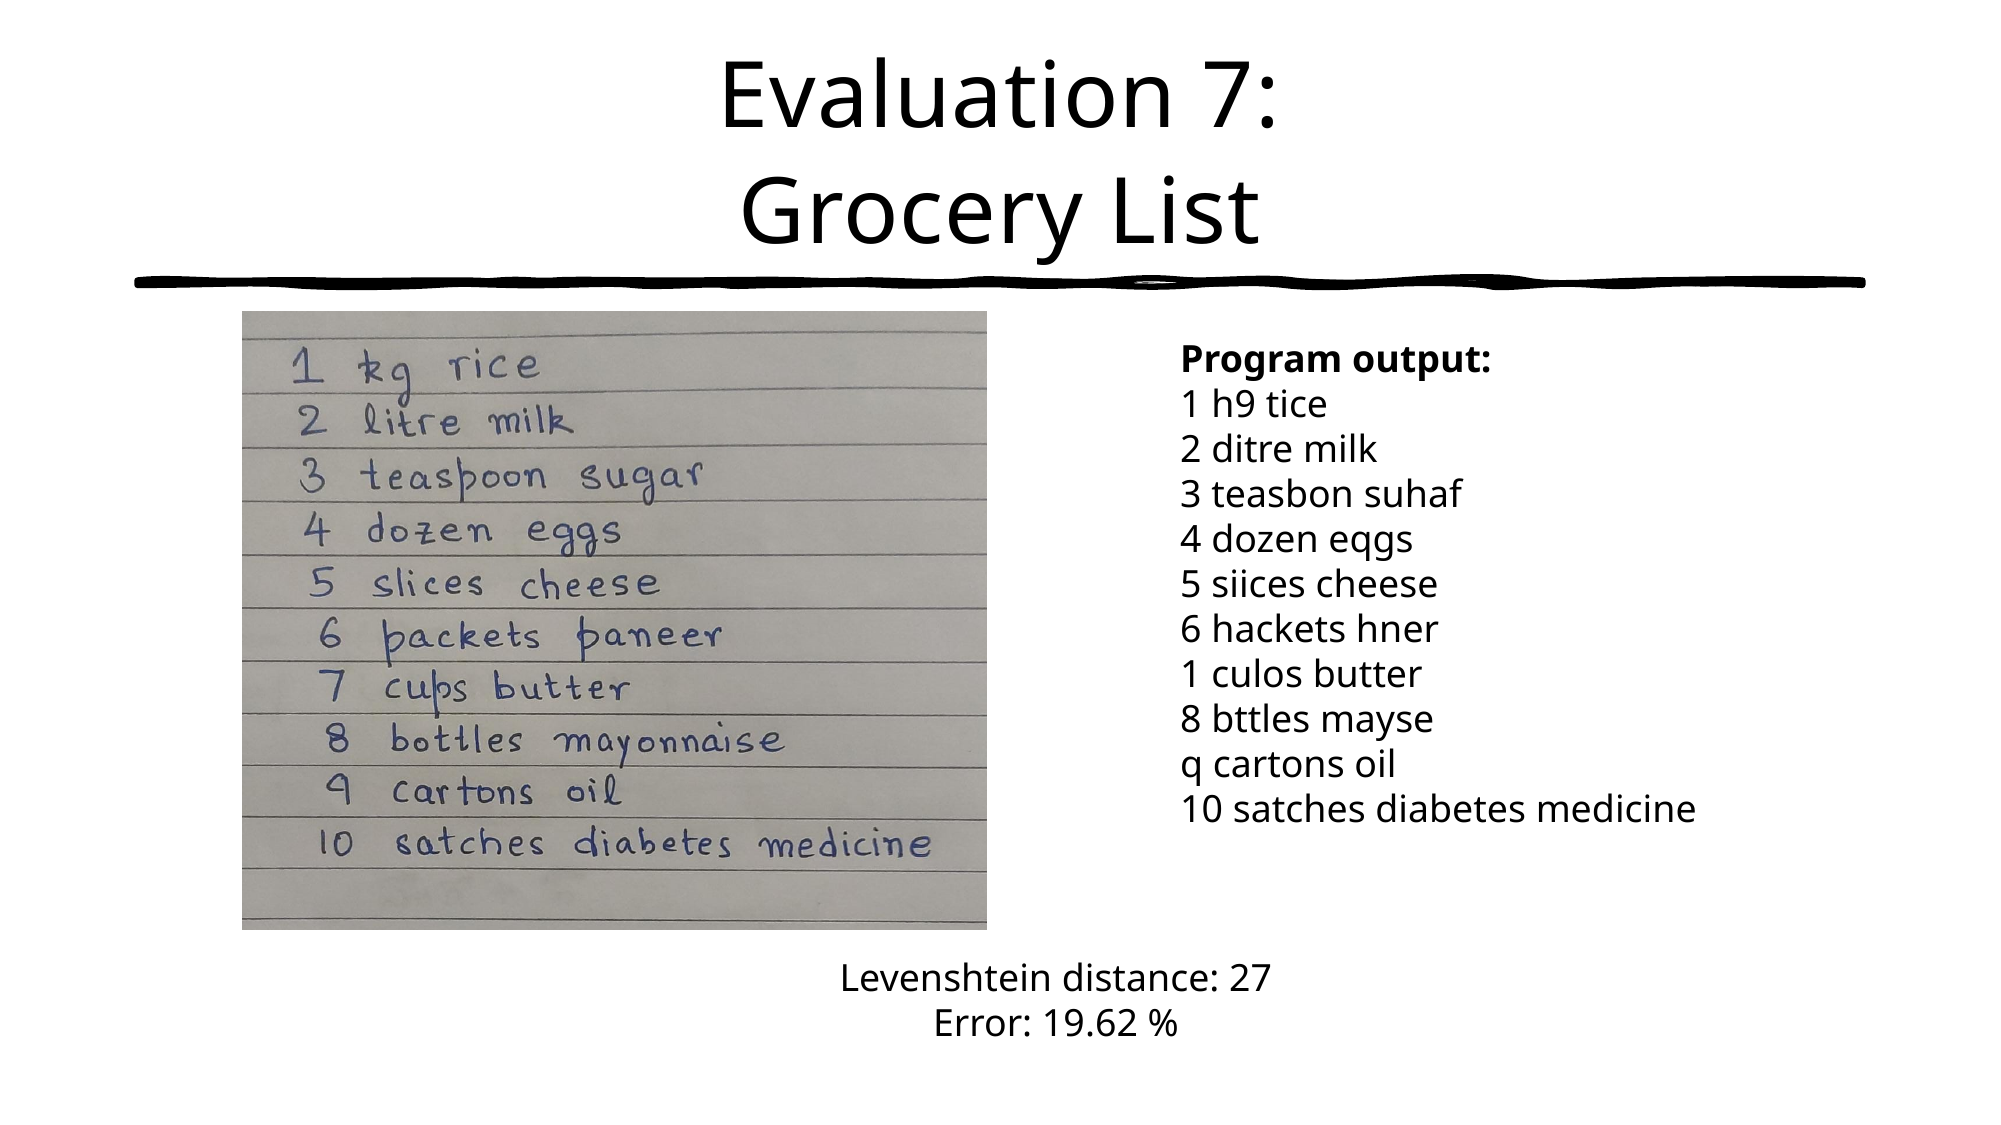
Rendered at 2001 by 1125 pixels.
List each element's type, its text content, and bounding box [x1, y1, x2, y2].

text_box Program output: 1 h9 tice 2 ditre milk 3 teasbon suhaf 4 dozen eqgs 5 siices cheese 6 hackets hner 1 culos butter 8 bttles mayse q cartons oil 10 satches diabetes medicine [1165, 327, 1713, 838]
title Evaluation 7: Grocery List [137, 35, 1863, 254]
text_box Levenshtein distance: 27 Error: 19.62 % [824, 946, 1288, 1052]
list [242, 311, 987, 930]
